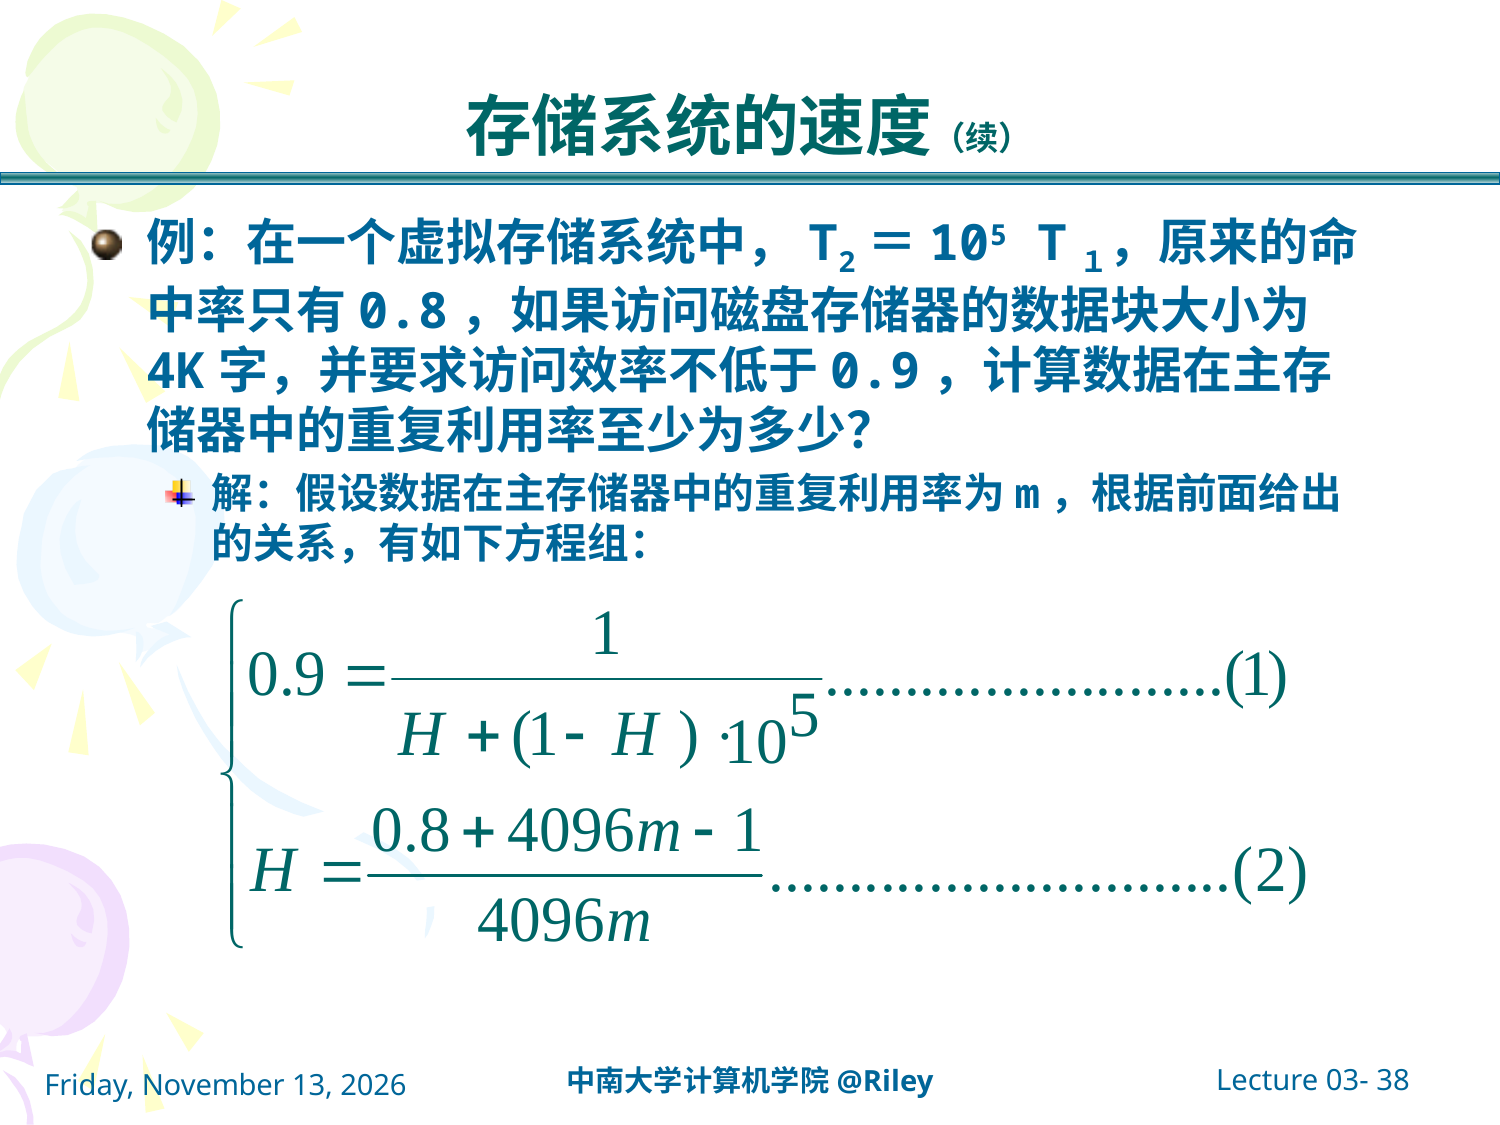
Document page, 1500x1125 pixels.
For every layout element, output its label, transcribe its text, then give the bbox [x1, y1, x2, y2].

picture [90, 228, 122, 260]
title 存储系统的速度（续） [72, 78, 1425, 173]
footer 中南大学计算机学院@Riley [512, 1054, 714, 1125]
list 例：在一个虚拟存储系统中，T2＝105 T１，原来的命中率只有0.8，如果访问磁盘存储器的数据块大小为4K字，并要求访问效率不低于0.9，计算数据在主存储器中的重复利用率至少为多少？ 解：假设数据在主存储器中的重复利用率为m，根据前面给出的关系，有如下方程组： [75, 202, 1388, 1047]
slide_number Lecture 03- 38 [714, 1053, 1425, 1125]
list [206, 585, 1317, 959]
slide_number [29, 1058, 491, 1125]
picture [165, 477, 195, 507]
